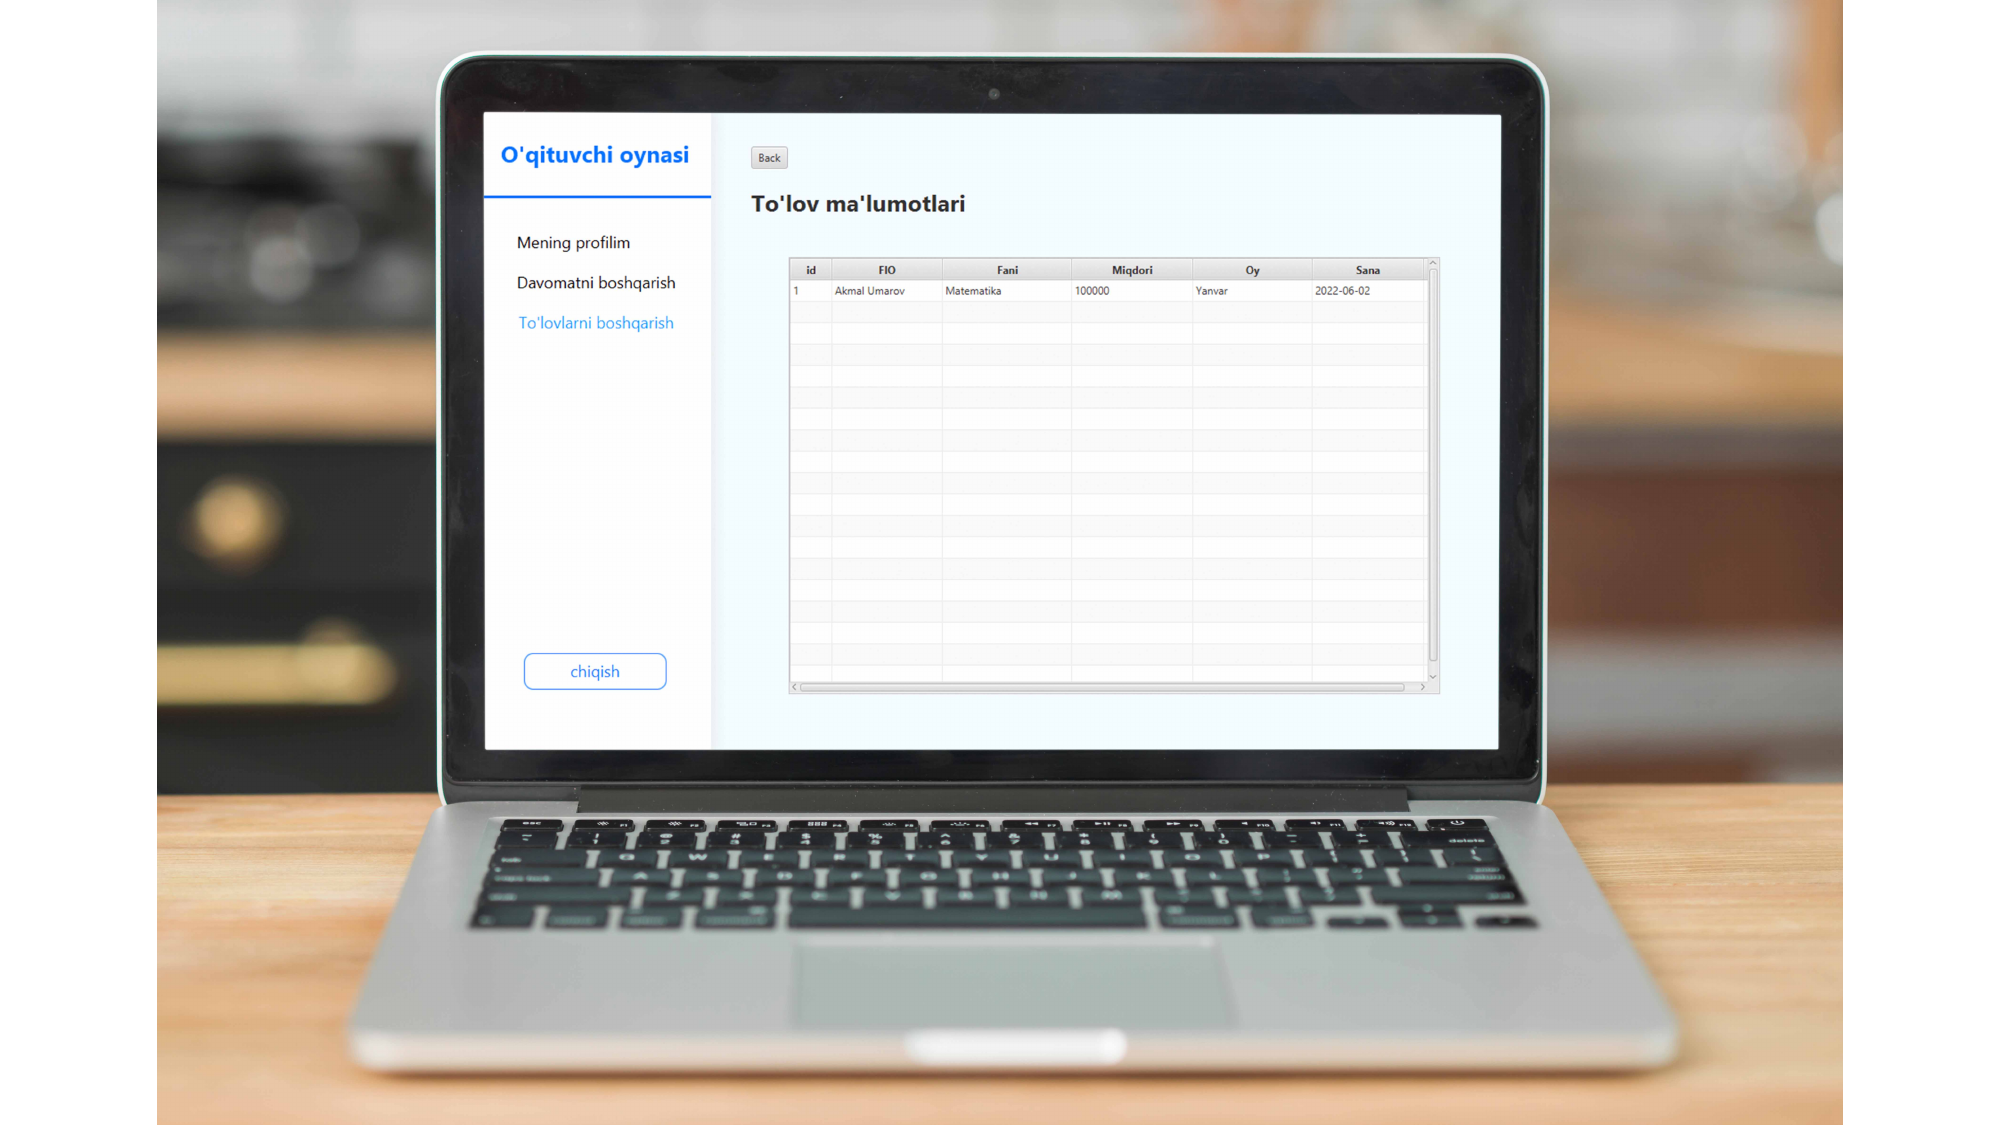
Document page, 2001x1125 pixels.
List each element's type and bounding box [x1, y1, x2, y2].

picture [157, 0, 1843, 1125]
